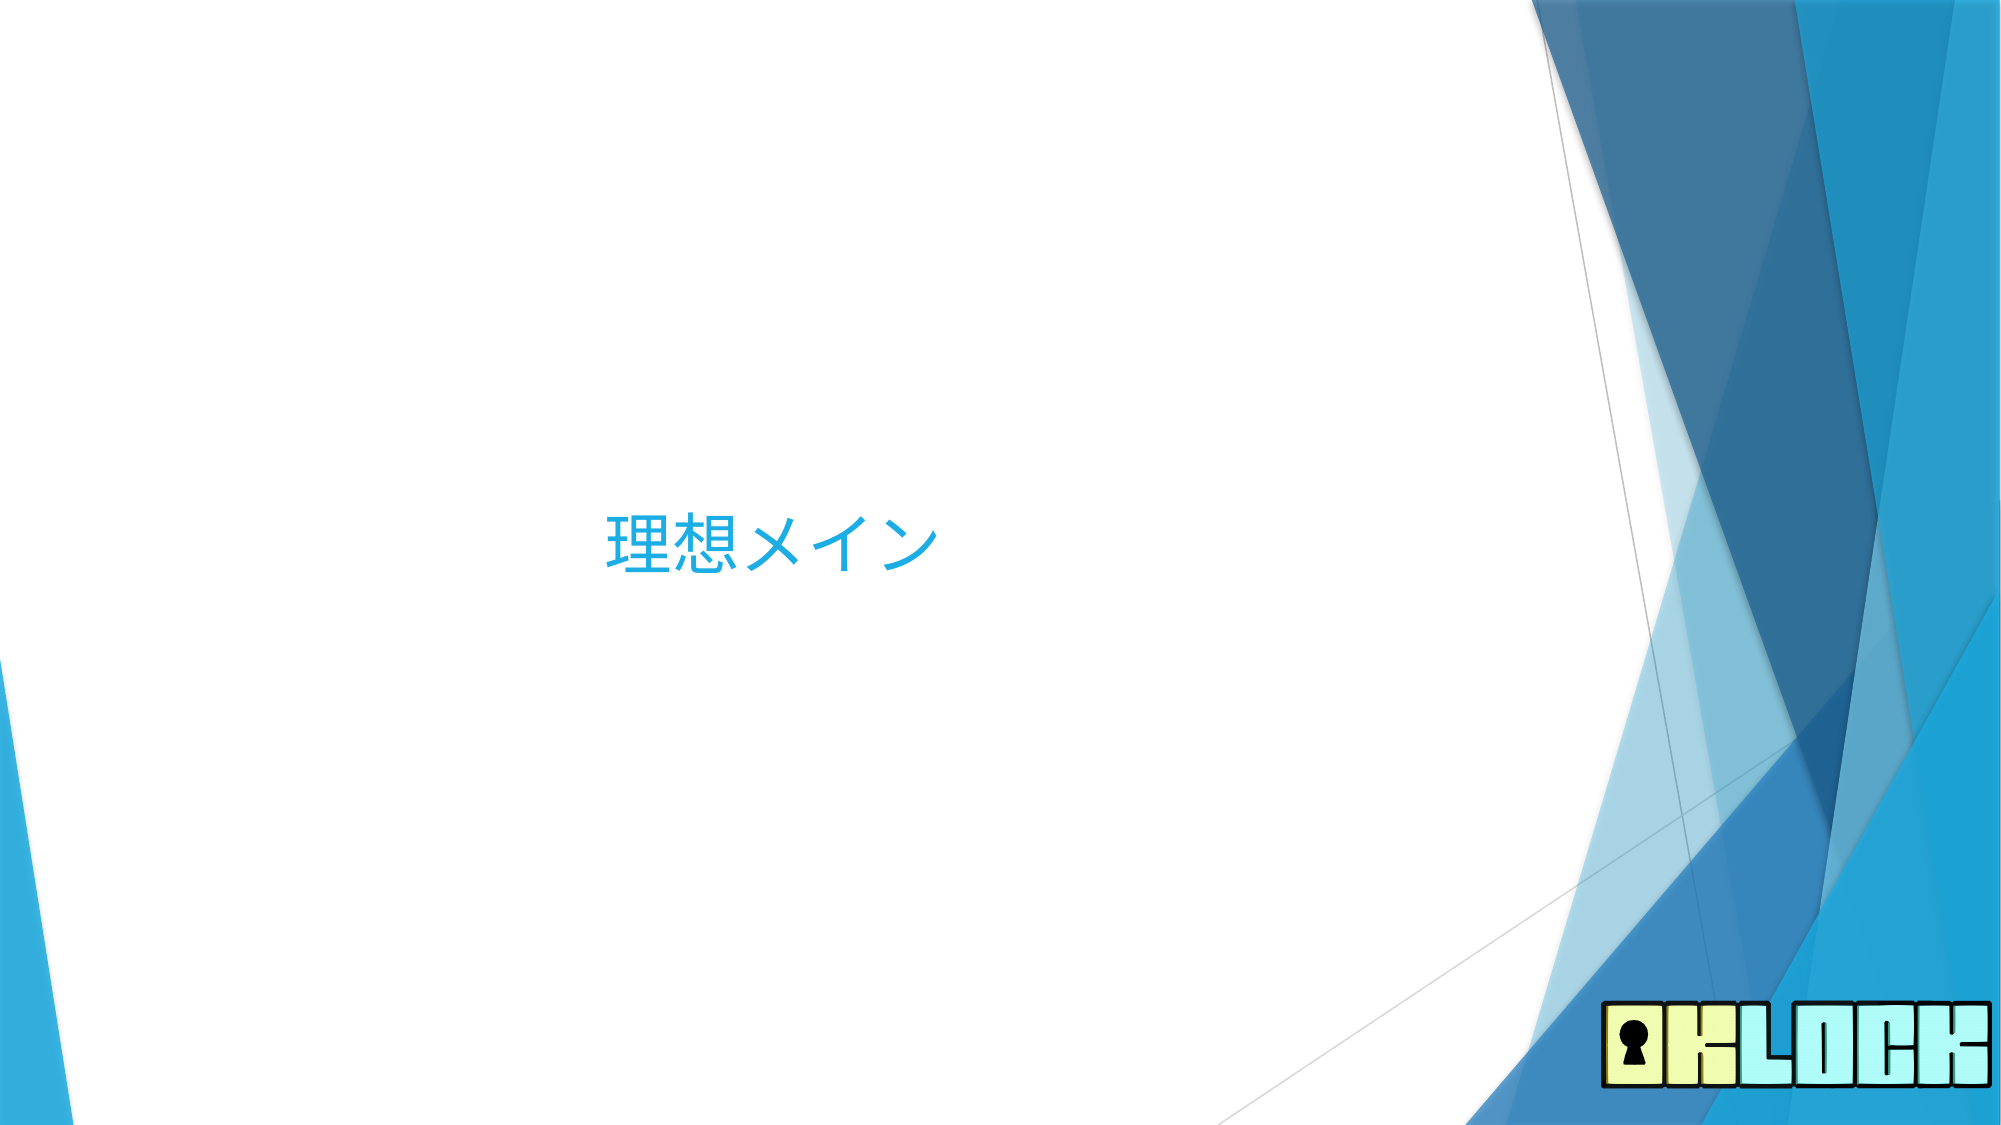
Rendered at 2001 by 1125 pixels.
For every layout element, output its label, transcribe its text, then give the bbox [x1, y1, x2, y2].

text_box 理想メイン [589, 494, 974, 658]
picture [1589, 968, 2001, 1123]
